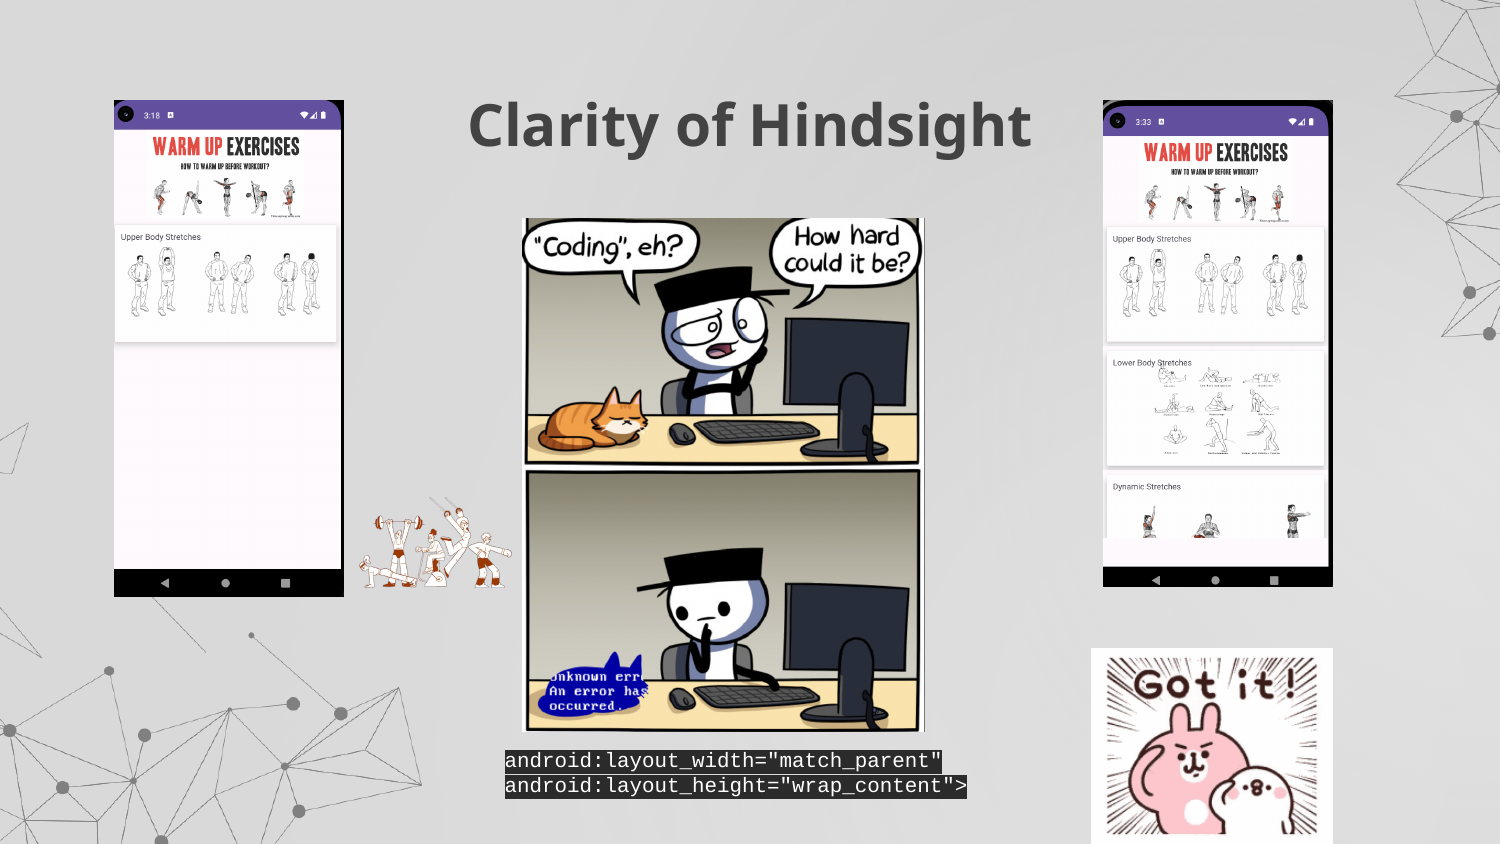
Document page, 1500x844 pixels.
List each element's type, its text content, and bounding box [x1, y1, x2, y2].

picture [0, 0, 1500, 844]
title Clarity of Hindsight [75, 72, 1425, 167]
text_box android:layout_width="match_parent" android:layout_height="wrap_content"> [489, 731, 1035, 844]
